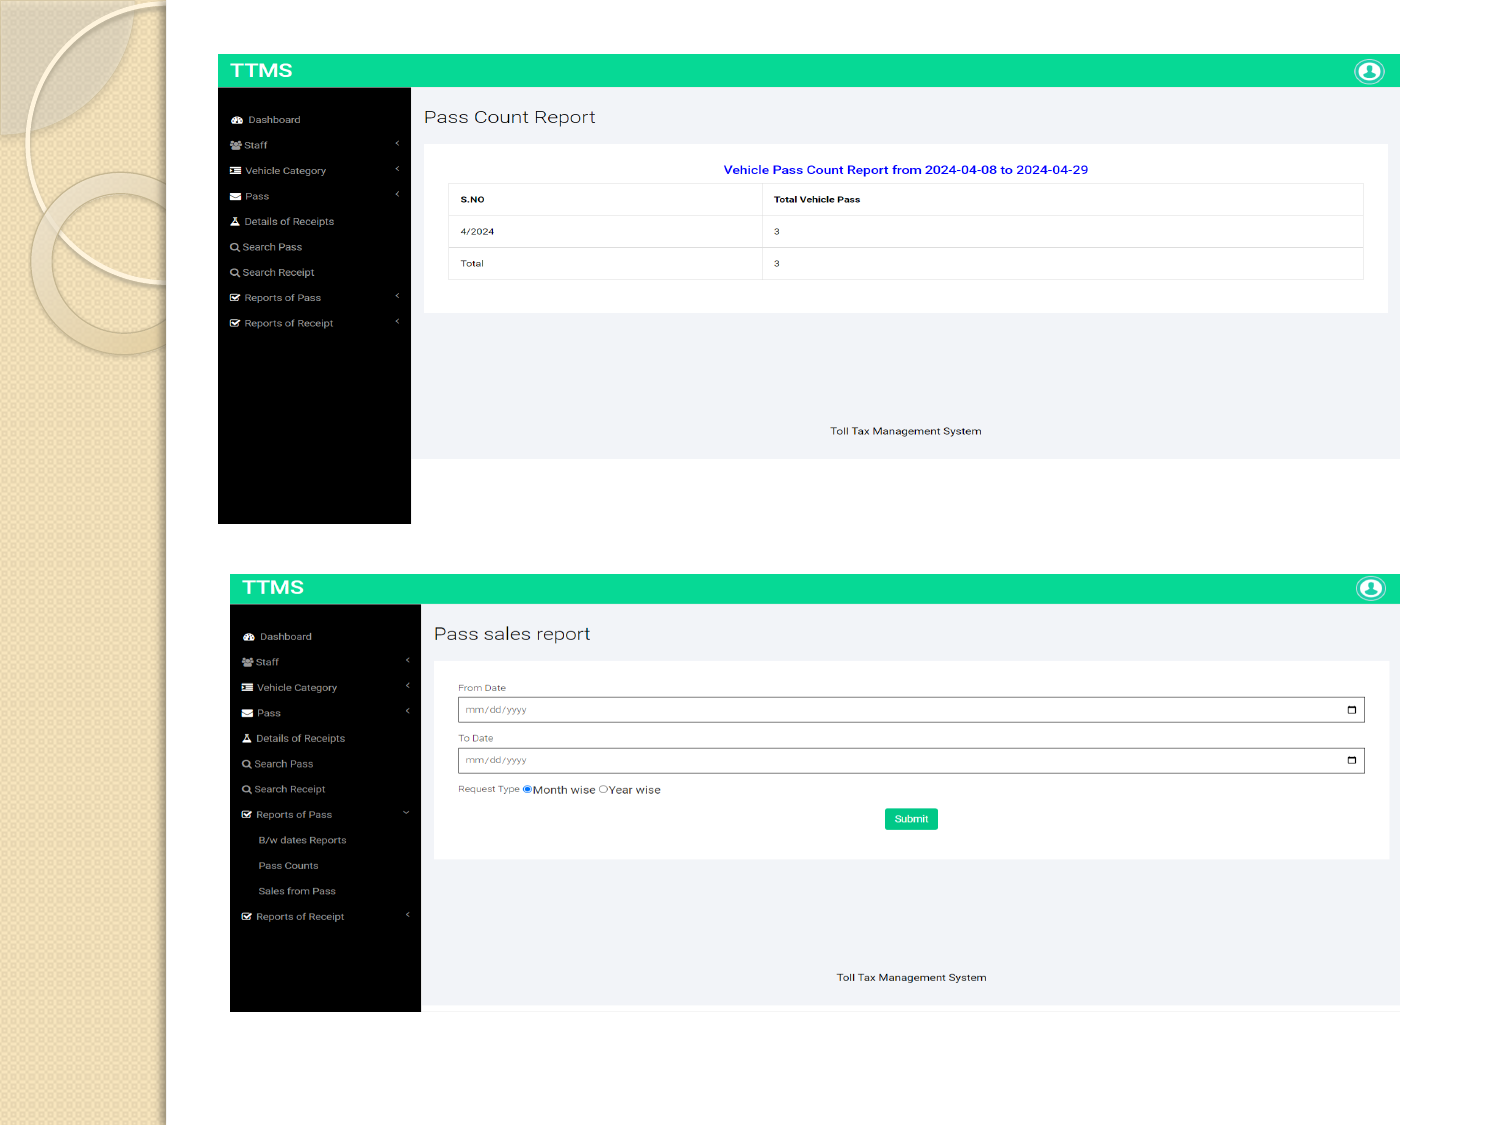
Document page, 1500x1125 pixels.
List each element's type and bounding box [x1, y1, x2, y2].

picture [218, 54, 1400, 525]
picture [229, 574, 1400, 1012]
